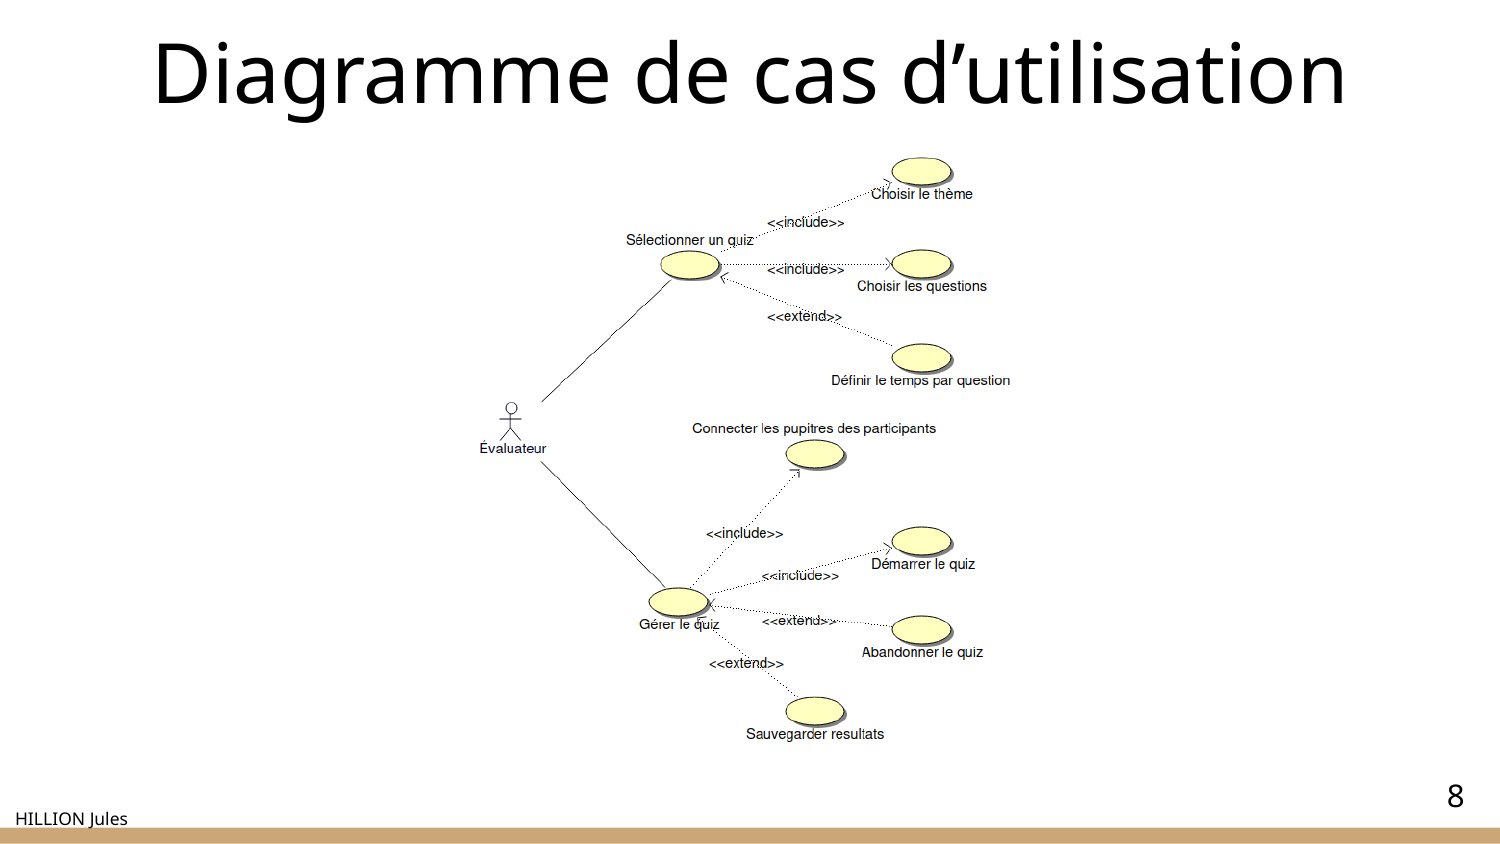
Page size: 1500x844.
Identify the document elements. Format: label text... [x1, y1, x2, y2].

subtitle HILLION Jules [0, 789, 272, 844]
picture [459, 134, 1041, 794]
title Diagramme de cas d’utilisation [126, 0, 1374, 135]
slide_number ‹#› [1389, 764, 1480, 830]
